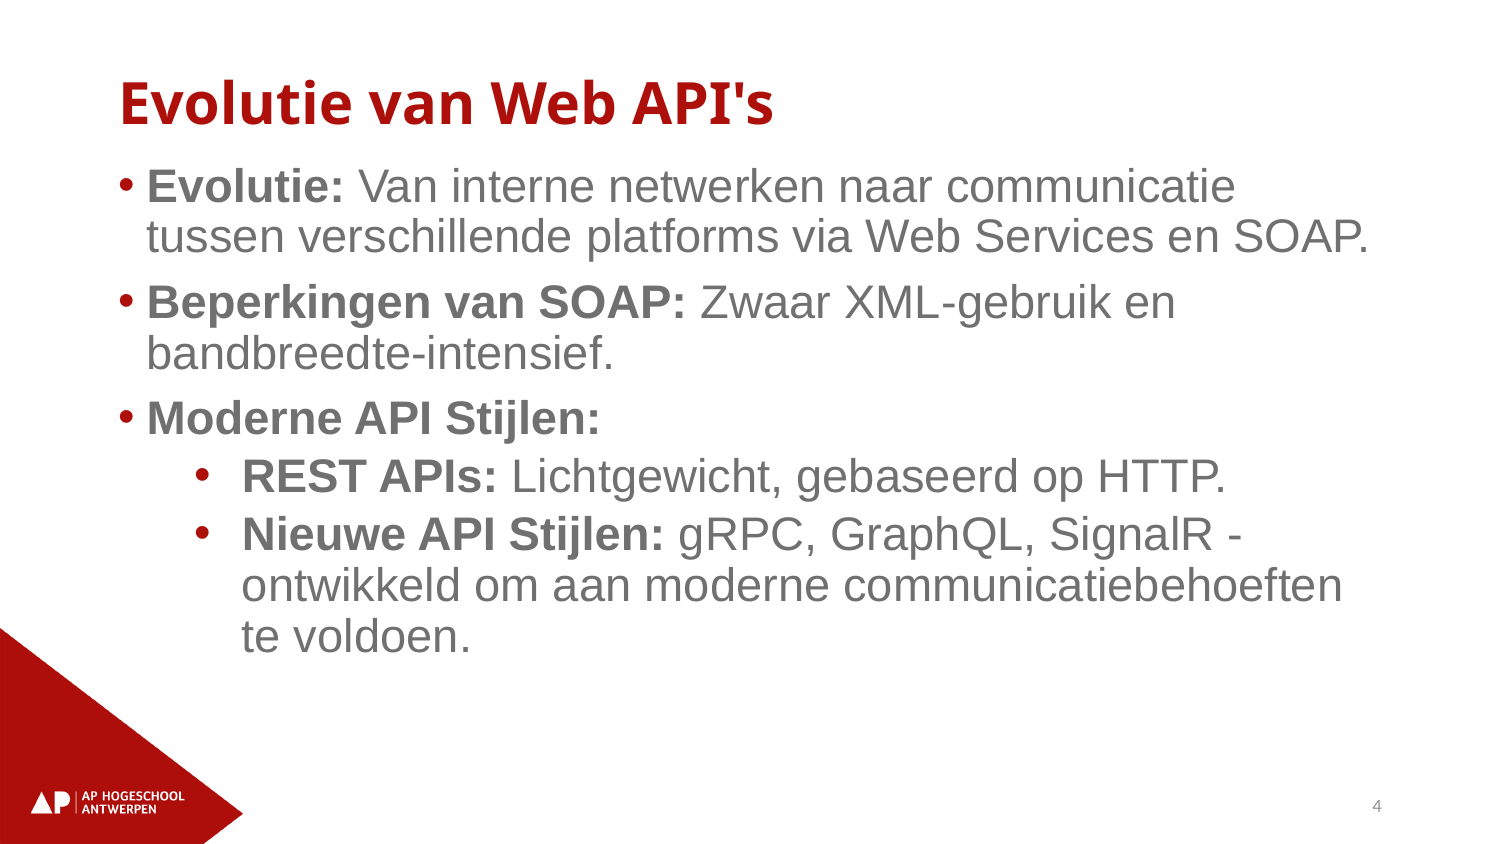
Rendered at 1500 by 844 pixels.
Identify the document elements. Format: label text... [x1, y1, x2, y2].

list Evolutie: Van interne netwerken naar communicatie tussen verschillende platforms via Web Services en SOAP. Beperkingen van SOAP: Zwaar XML-gebruik en bandbreedte-intensief. Moderne API Stijlen: REST APIs: Lichtgewicht, gebaseerd op HTTP. Nieuwe API Stijlen: gRPC, GraphQL, SignalR - ontwikkeld om aan moderne communicatiebehoeften te voldoen. [103, 154, 1397, 690]
picture [0, 623, 246, 844]
title Evolutie van Web API's [103, 66, 1397, 141]
slide_number 4 [1263, 782, 1397, 827]
